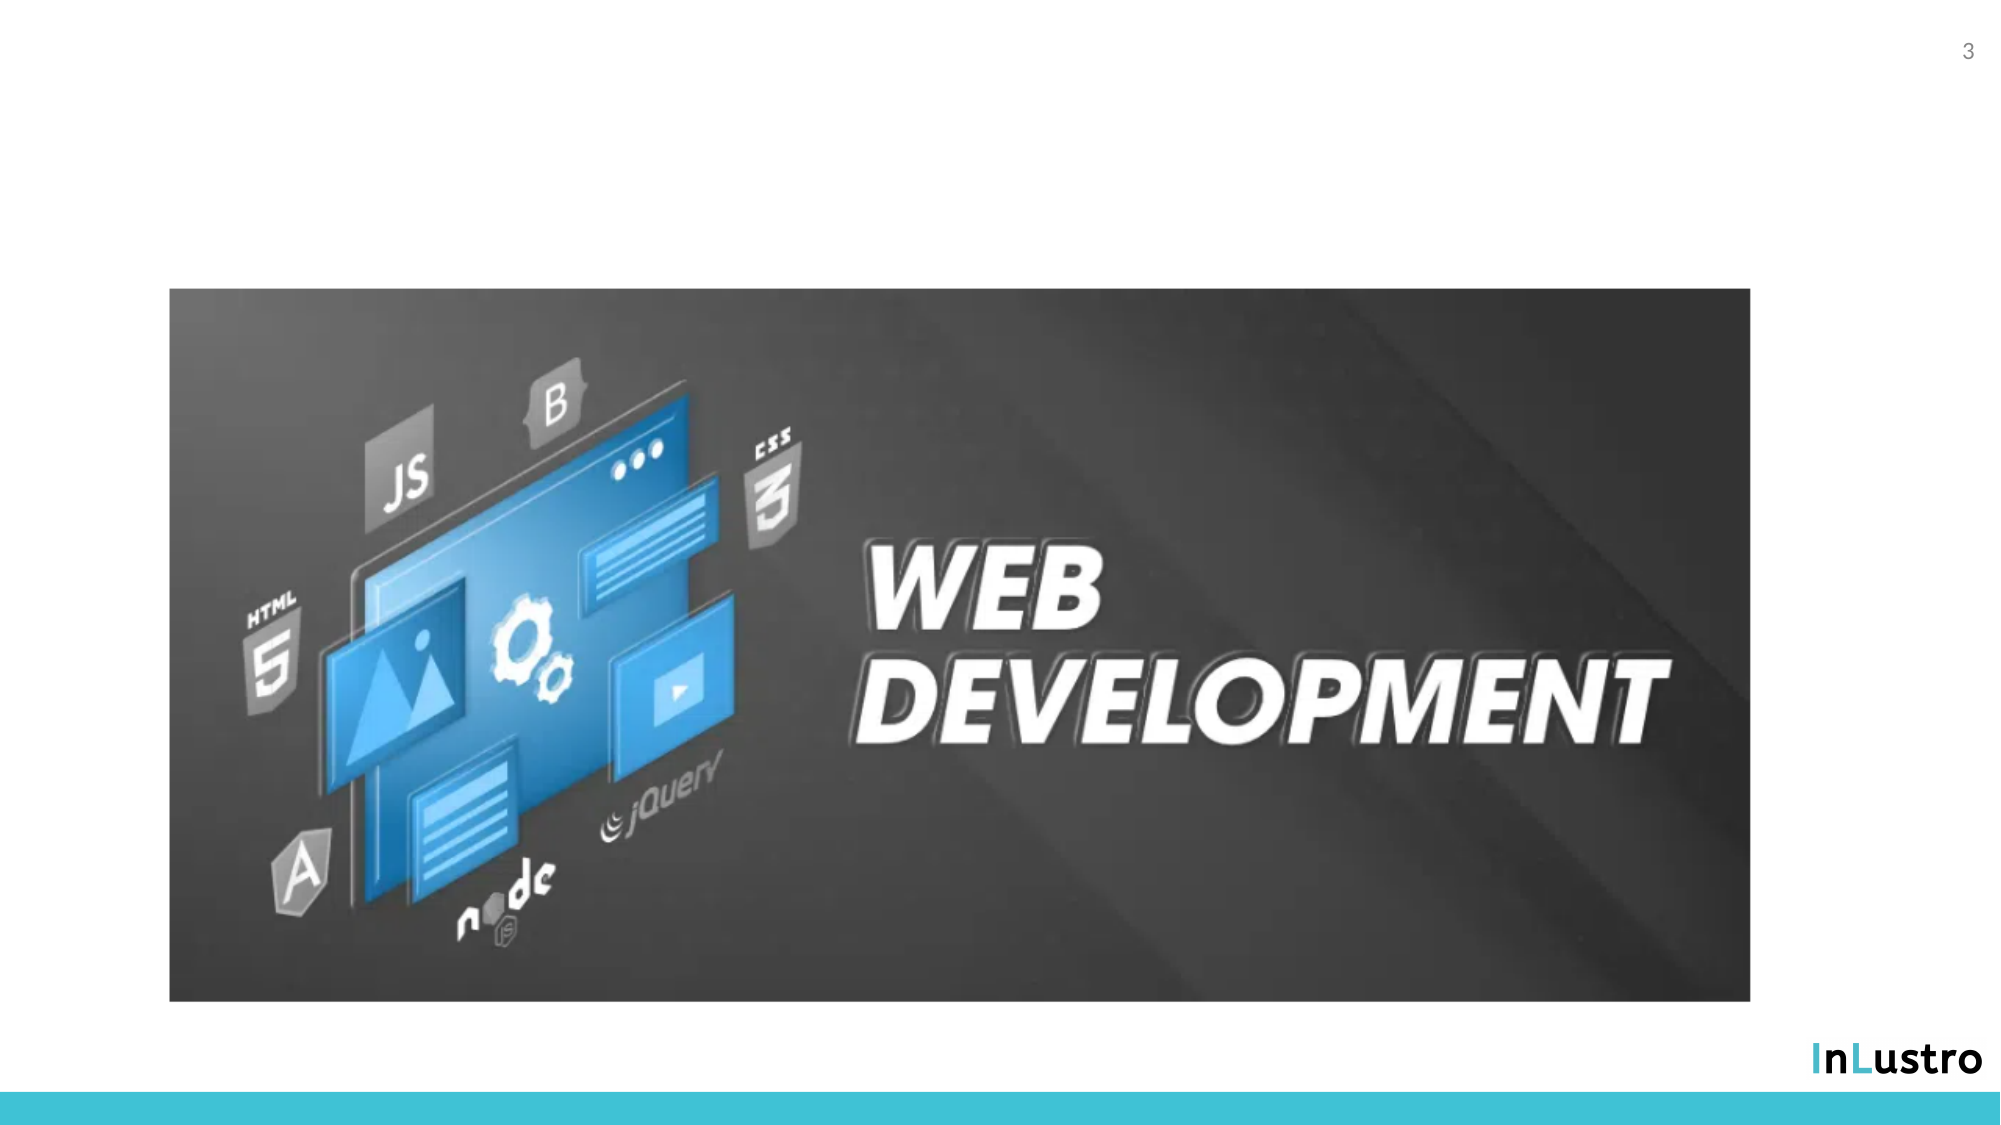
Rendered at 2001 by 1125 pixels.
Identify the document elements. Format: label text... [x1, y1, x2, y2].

picture [1806, 1037, 1987, 1080]
picture [161, 278, 1763, 1014]
slide_number 3 [1951, 28, 1983, 71]
